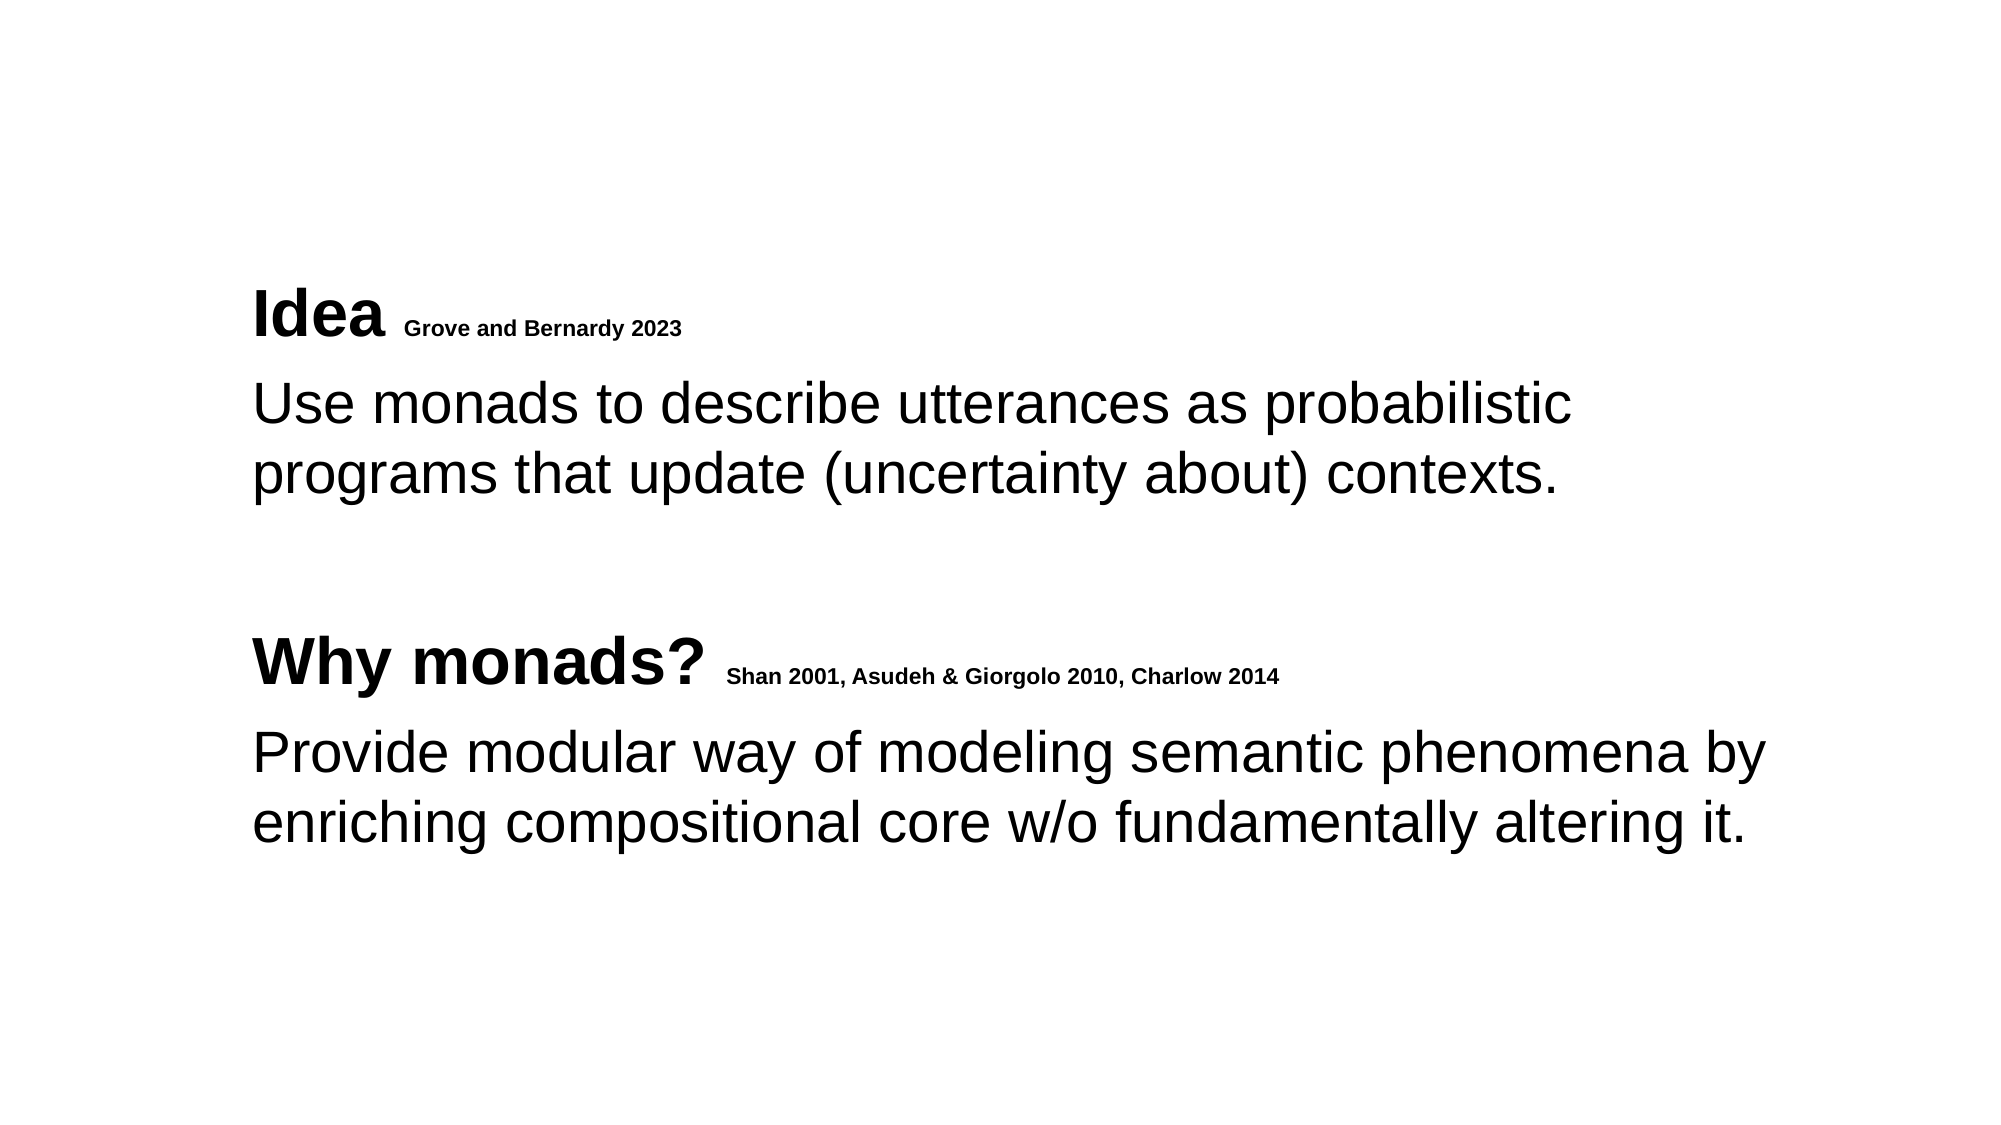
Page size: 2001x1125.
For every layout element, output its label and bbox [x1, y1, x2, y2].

text_box [237, 610, 1789, 863]
text_box [237, 262, 1789, 515]
